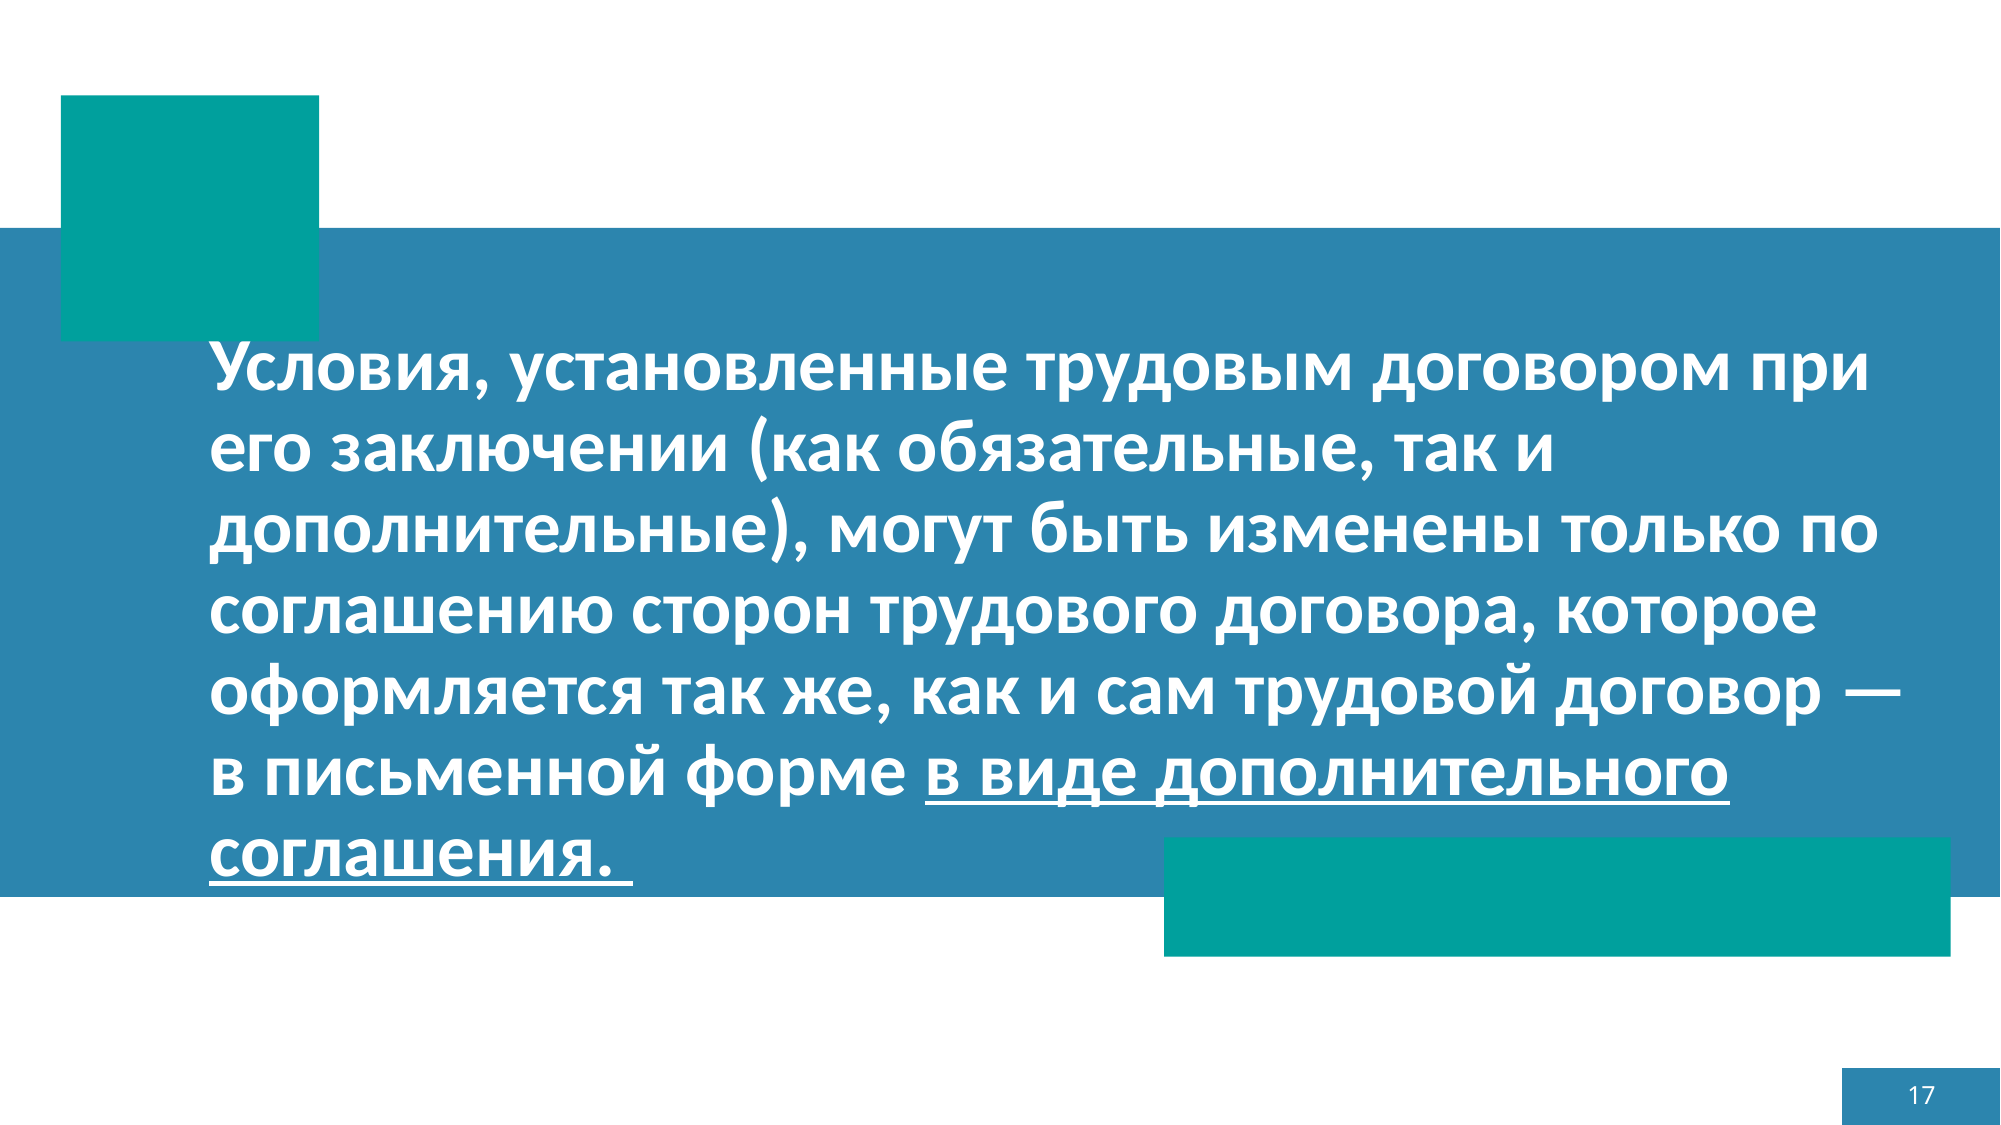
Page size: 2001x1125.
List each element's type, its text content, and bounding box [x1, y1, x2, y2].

title Условия, установленные трудовым договором при его заключении (как обязательные, так и дополнительные), могут быть изменены только по соглашению сторон трудового договора, которое оформляется так же, как и сам трудовой договор — в письменной форме в виде дополнительного соглашения. [194, 419, 1951, 800]
slide_number 17 [1889, 1079, 1951, 1114]
